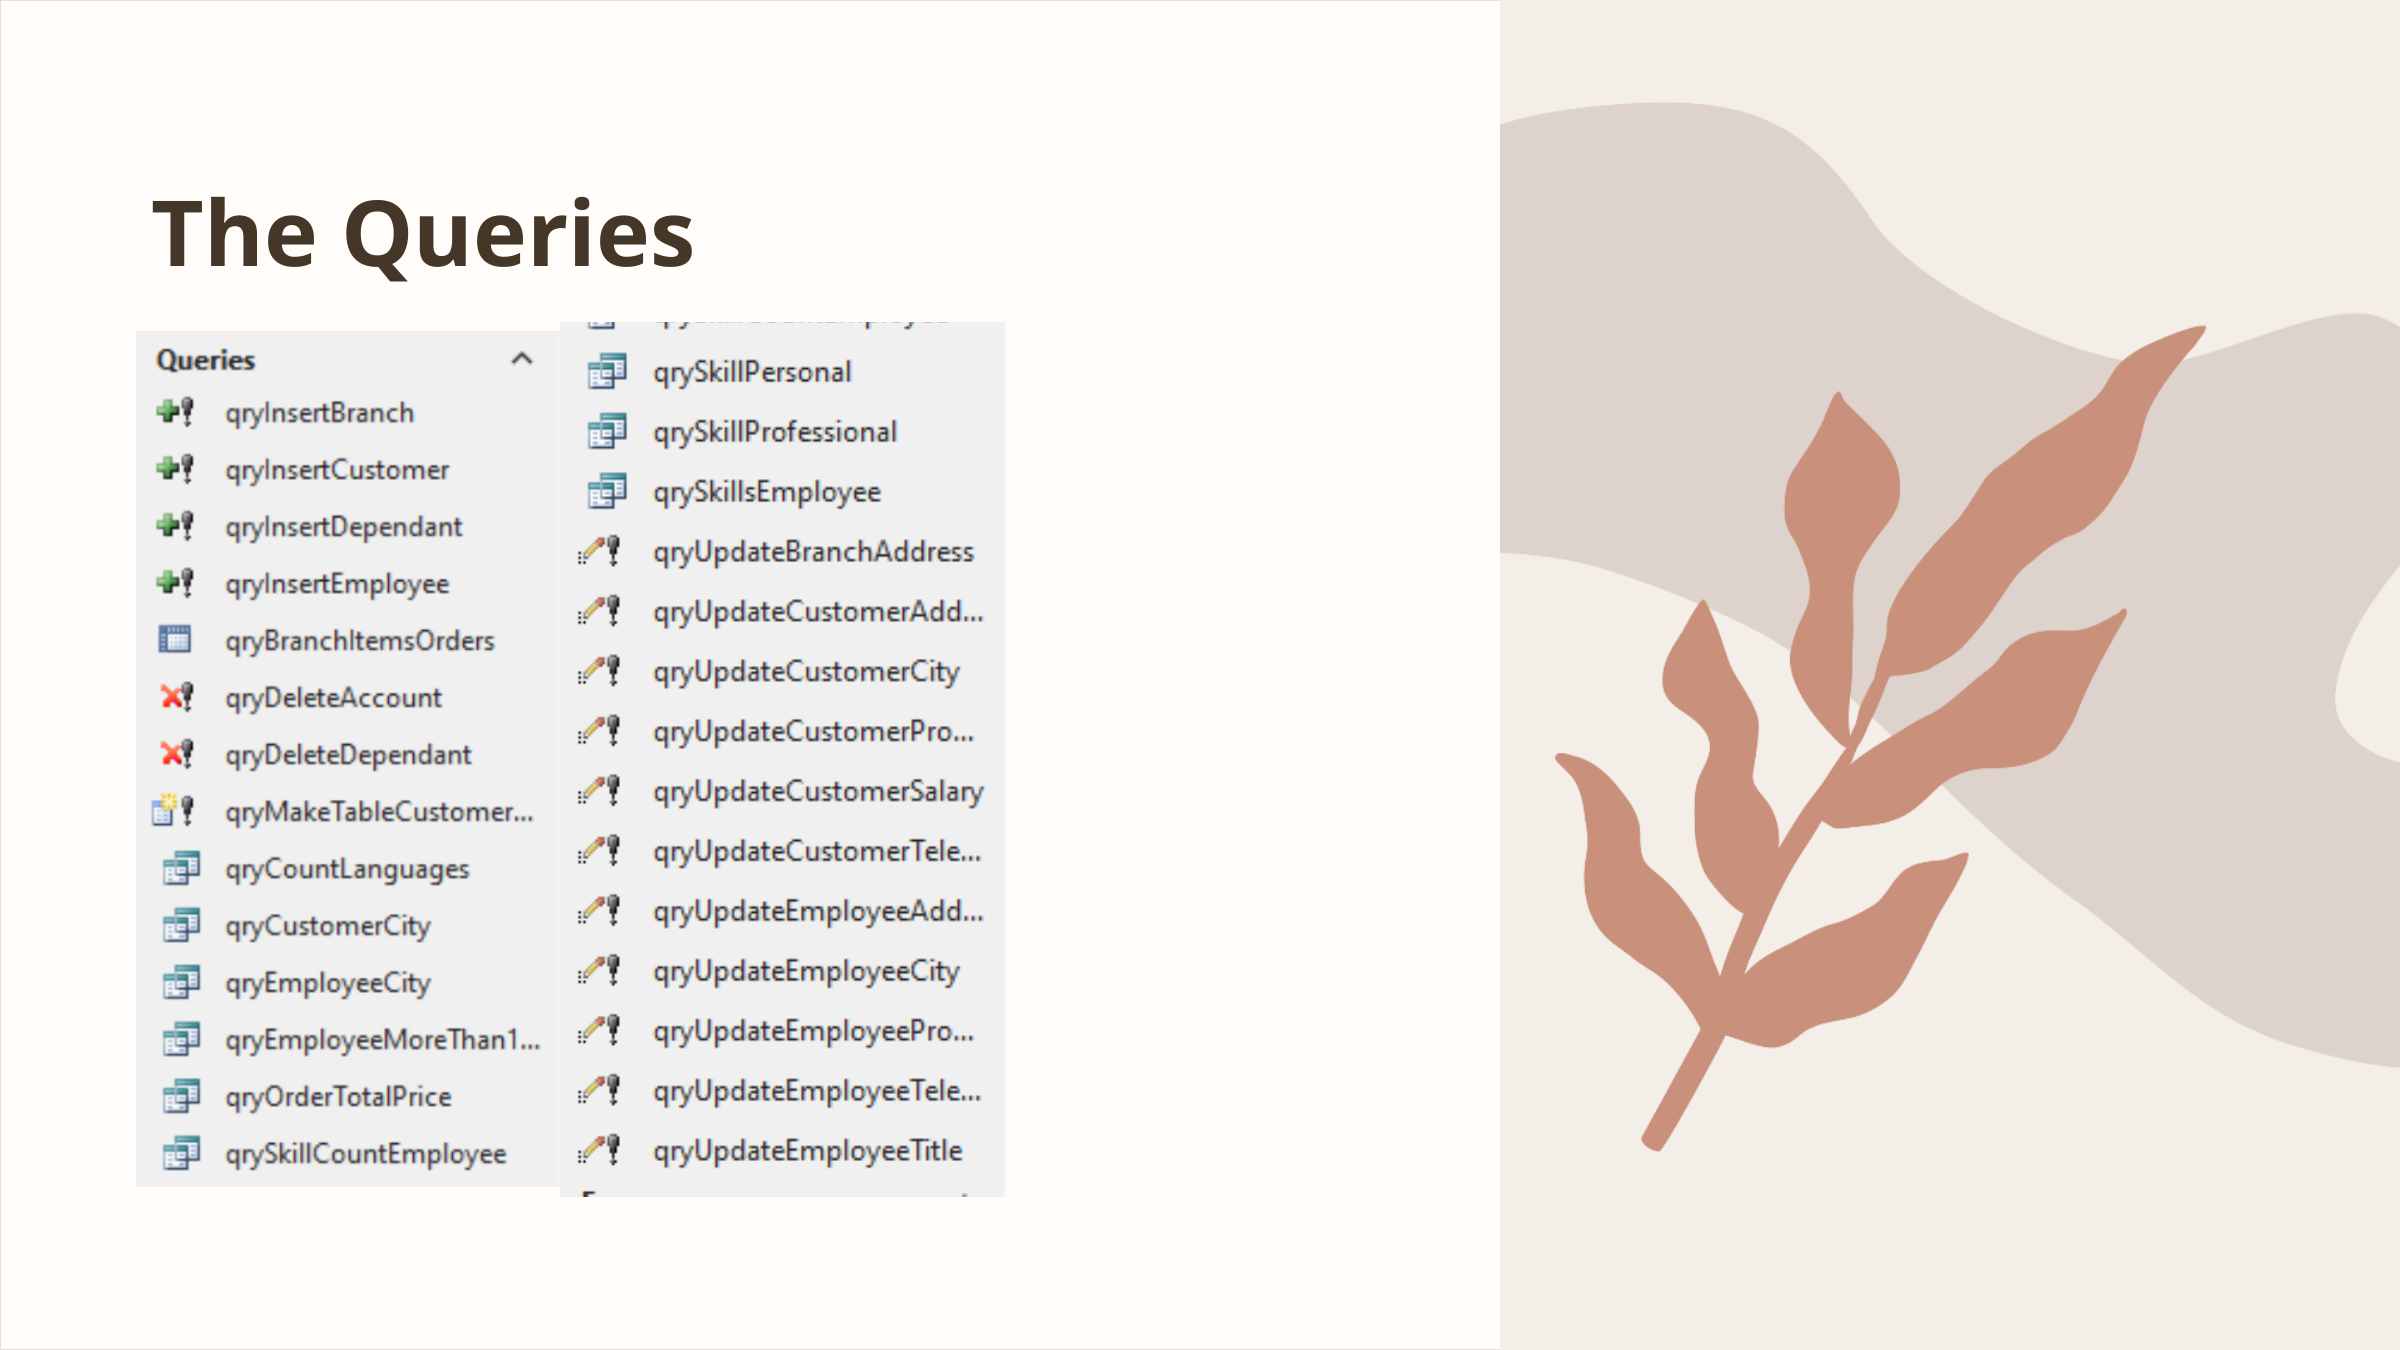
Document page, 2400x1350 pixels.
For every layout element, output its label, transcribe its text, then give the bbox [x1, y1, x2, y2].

picture [1499, 0, 2400, 1350]
text_box [0, 0, 1499, 1350]
picture [136, 322, 1006, 1197]
text_box The Queries [136, 163, 866, 278]
